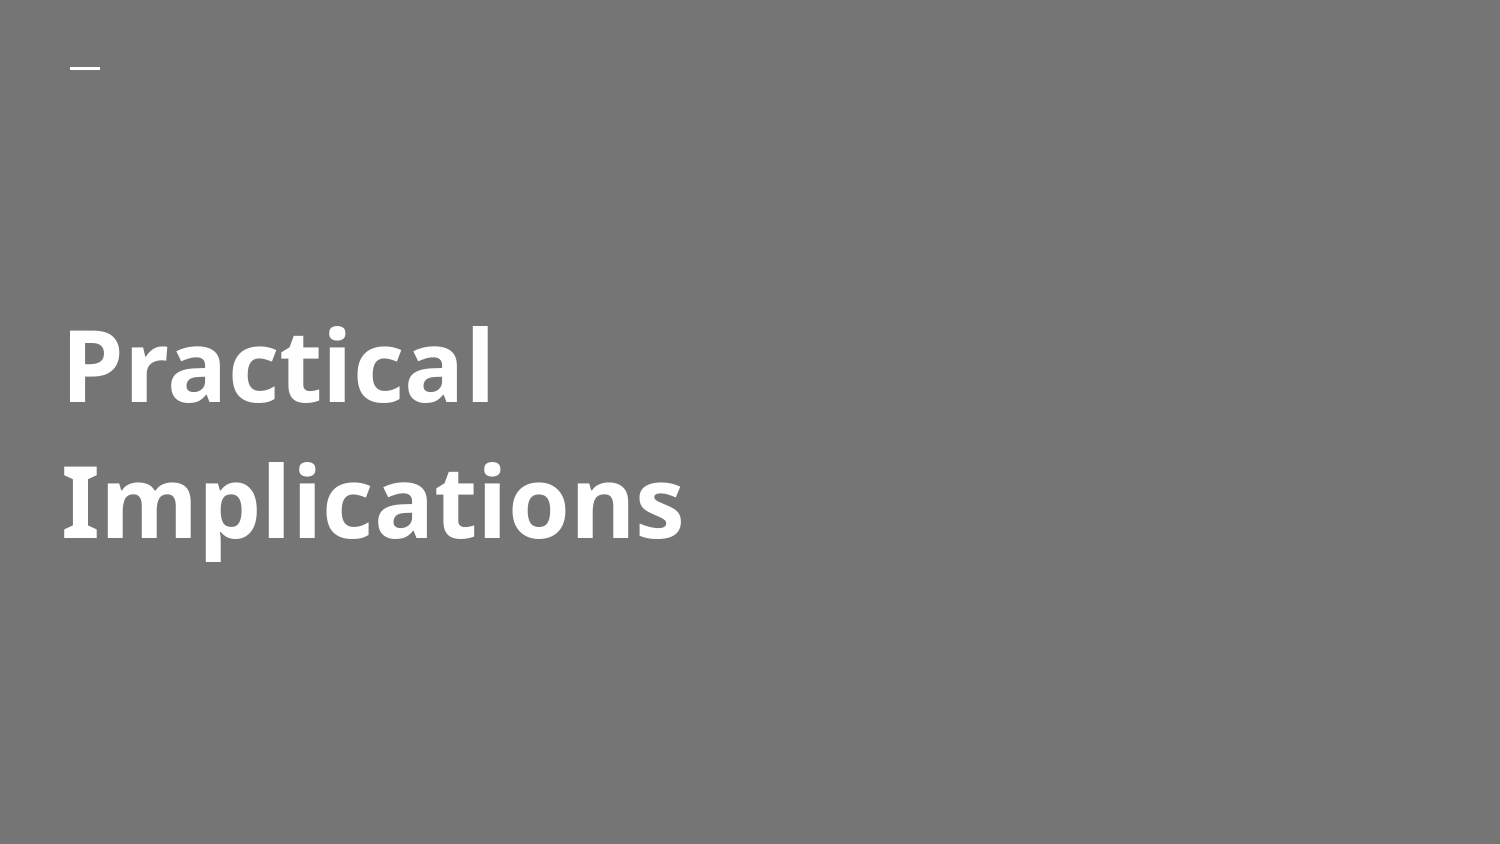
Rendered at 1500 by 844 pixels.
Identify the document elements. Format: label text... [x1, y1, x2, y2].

title Practical Implications [46, 116, 1071, 746]
